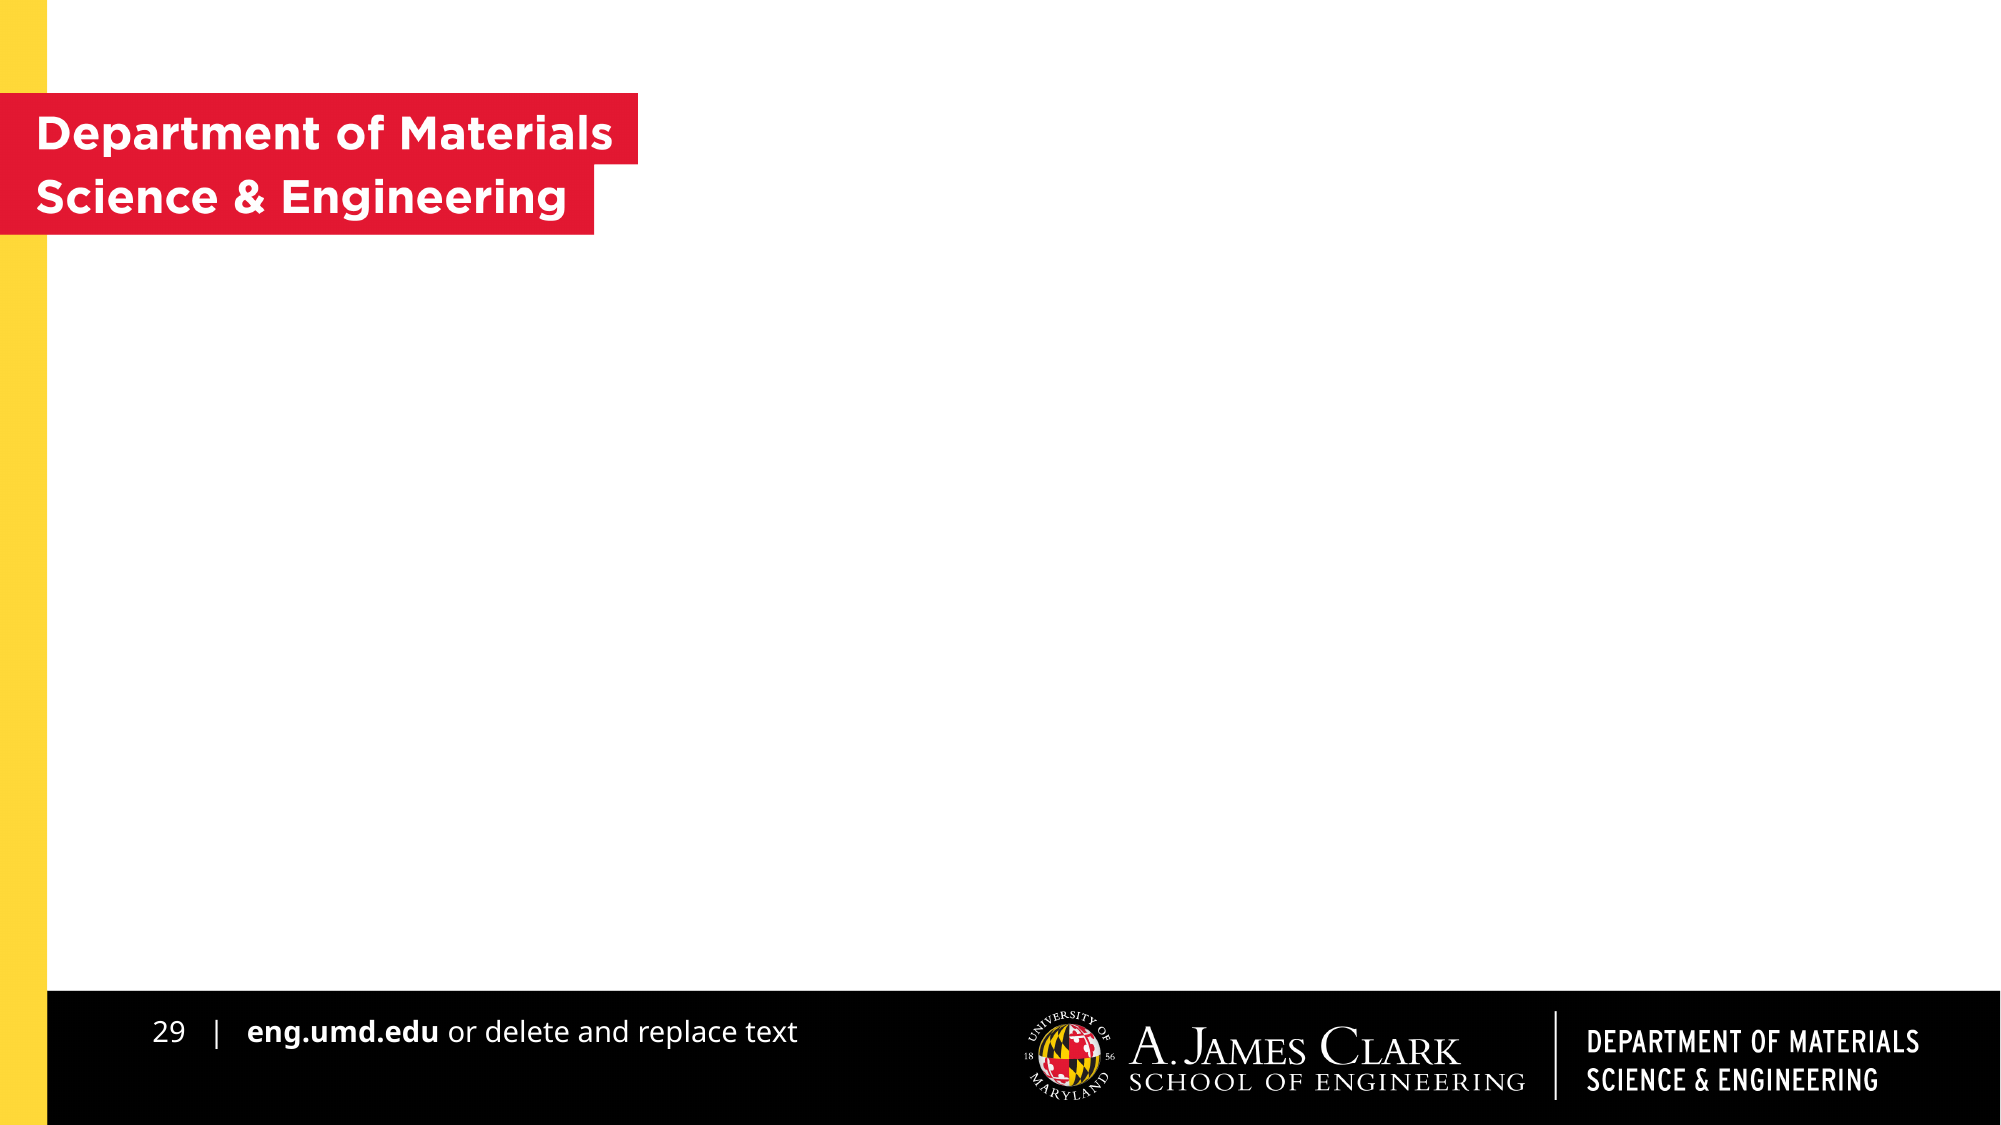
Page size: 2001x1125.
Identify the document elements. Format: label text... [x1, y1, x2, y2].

footer 29 | eng.umd.edu or delete and replace text [137, 1002, 985, 1063]
picture [0, 0, 2001, 1125]
